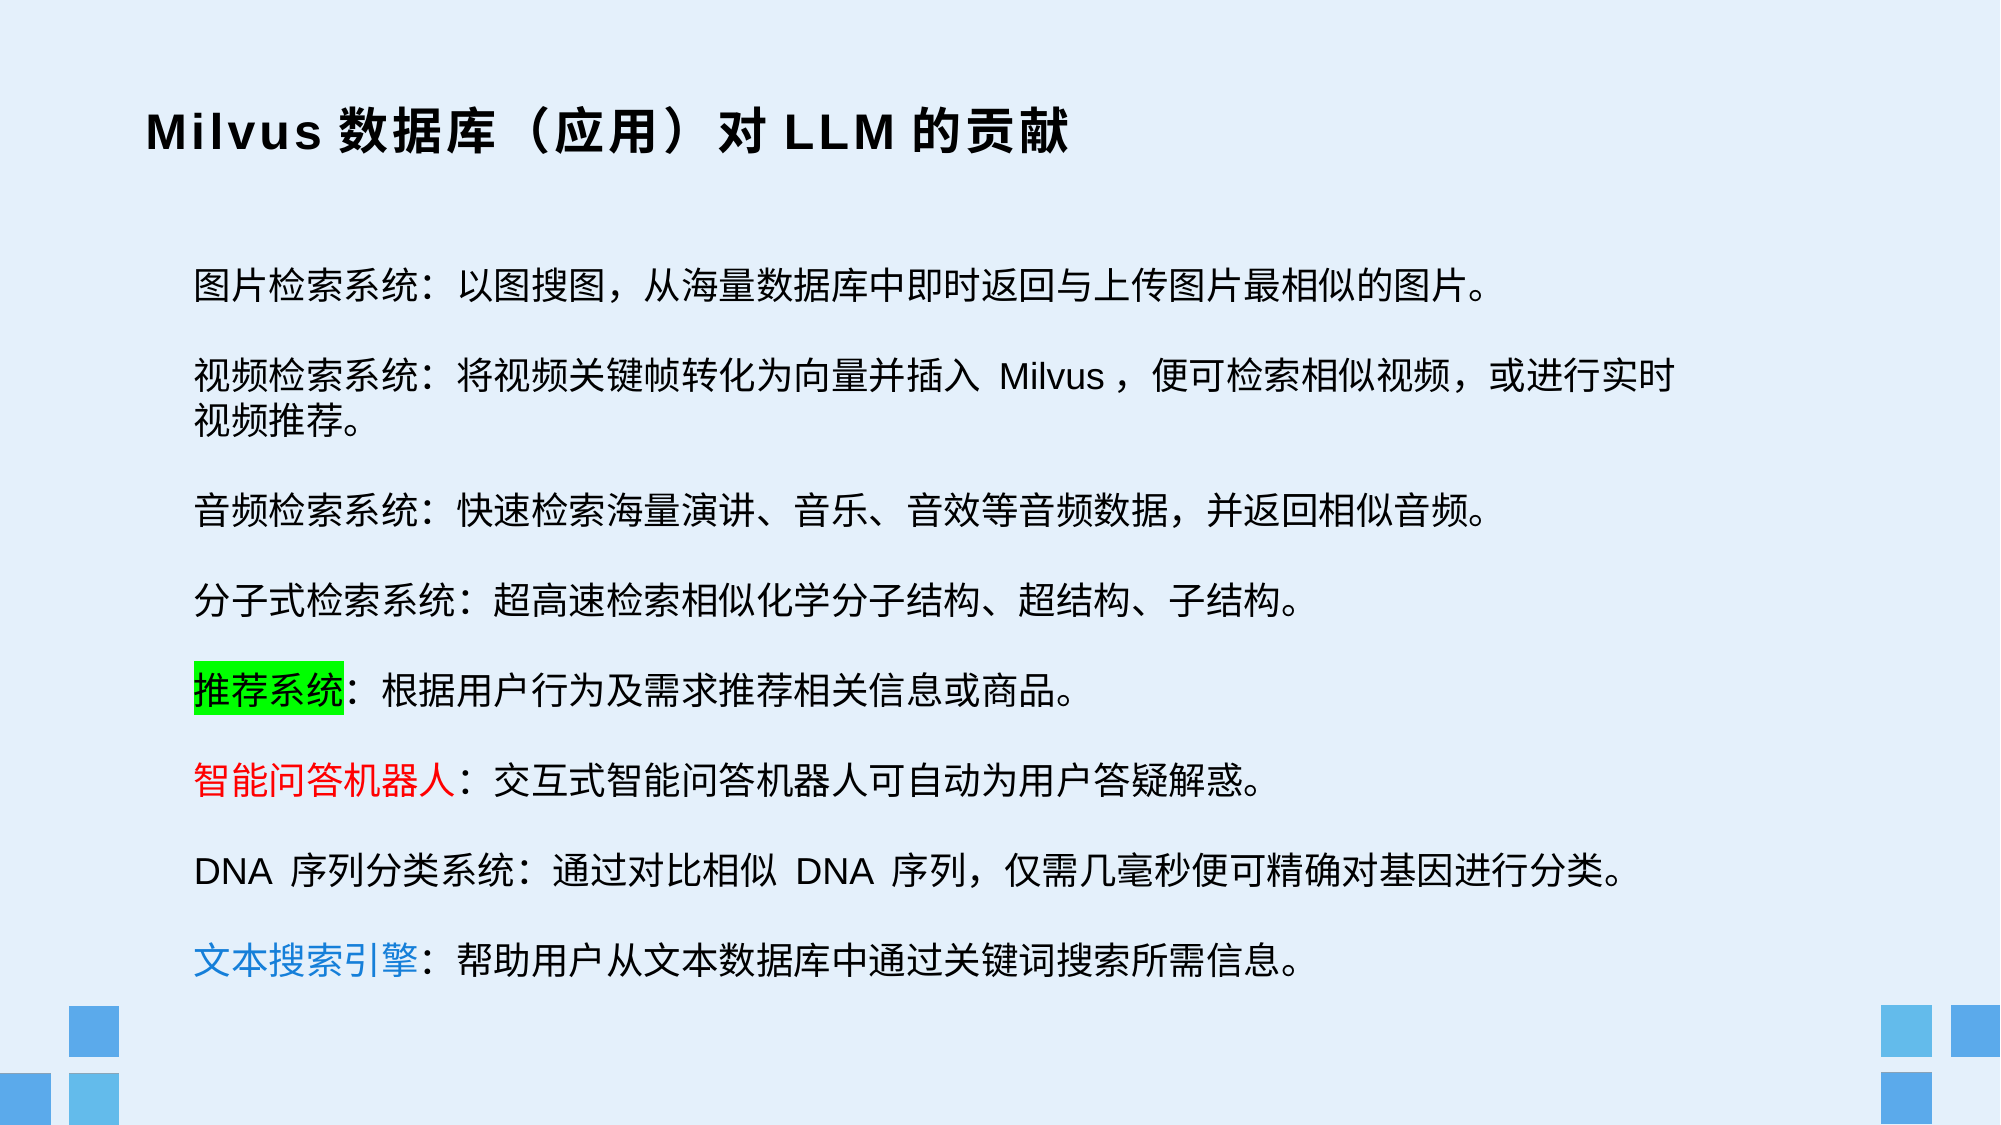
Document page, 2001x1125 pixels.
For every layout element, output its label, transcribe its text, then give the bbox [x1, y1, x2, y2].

picture [0, 1006, 119, 1125]
picture [1881, 1005, 2000, 1124]
text_box 图片检索系统：以图搜图，从海量数据库中即时返回与上传图片最相似的图片。 视频检索系统：将视频关键帧转化为向量并插入 Milvus，便可检索相似视频，或进行实时视频推荐。 音频检索系统：快速检索海量演讲、音乐、音效等音频数据，并返回相似音频。 分子式检索系统：超高速检索相似化学分子结构、超结构、子结构。 推荐系统：根据用户行为及需求推荐相关信息或商品。 智能问答机器人：交互式智能问答机器人可自动为用户答疑解惑。 DNA 序列分类系统：通过对比相似 DNA 序列，仅需几毫秒便可精确对基因进行分类。 文本搜索引擎：帮助用户从文本数据库中通过关键词搜索所需信息。 [179, 209, 1721, 990]
text_box Milvus数据库（应用）对LLM的贡献 [130, 93, 1911, 166]
